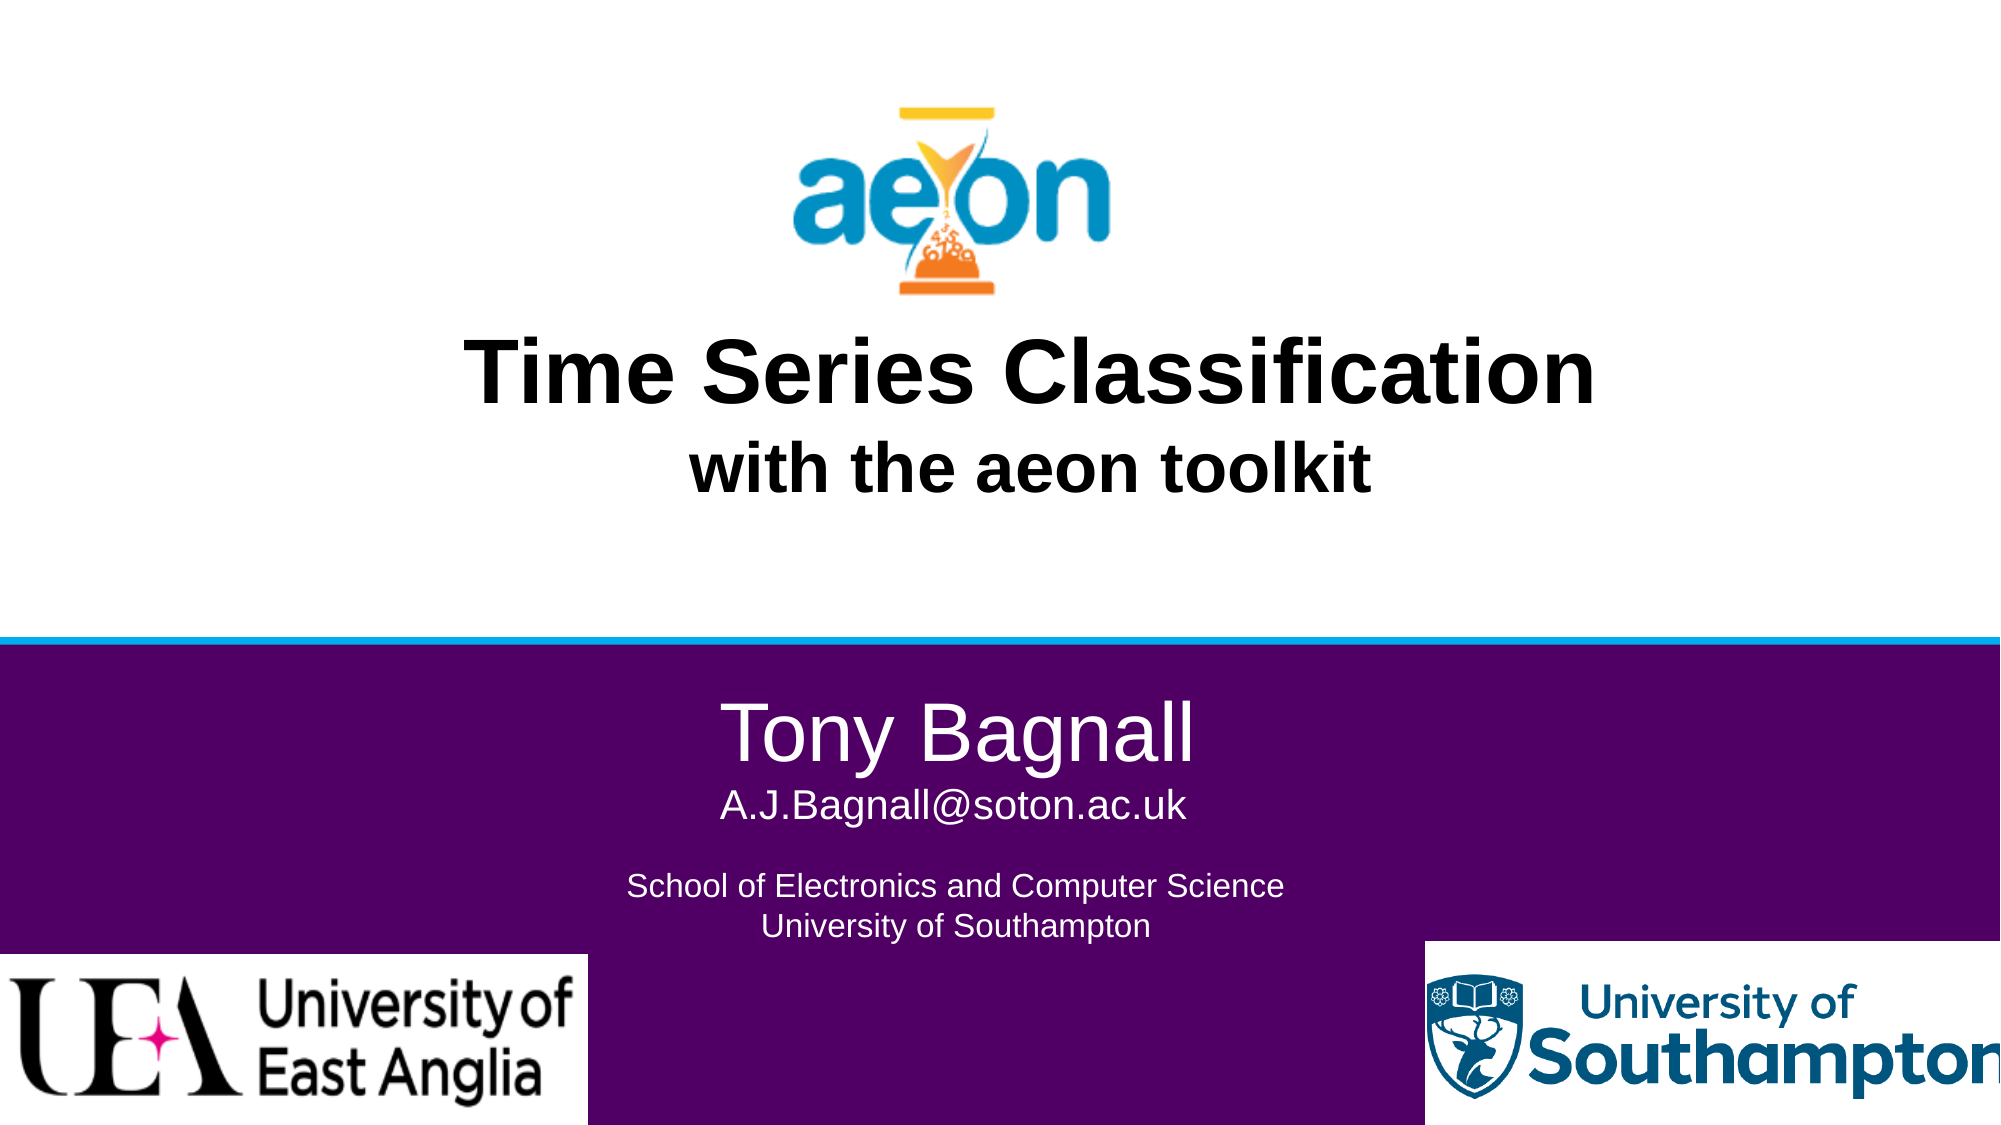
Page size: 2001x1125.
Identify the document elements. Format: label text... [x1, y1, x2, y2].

subtitle School of Electronics and Computer Science University of Southampton [511, 849, 1401, 1023]
picture [785, 72, 1128, 330]
picture [0, 954, 588, 1125]
picture [1424, 941, 2000, 1125]
title Time Series Classification with the aeon toolkit [63, 72, 2000, 522]
subtitle Tony Bagnall A.J.Bagnall@soton.ac.uk [704, 663, 1325, 837]
